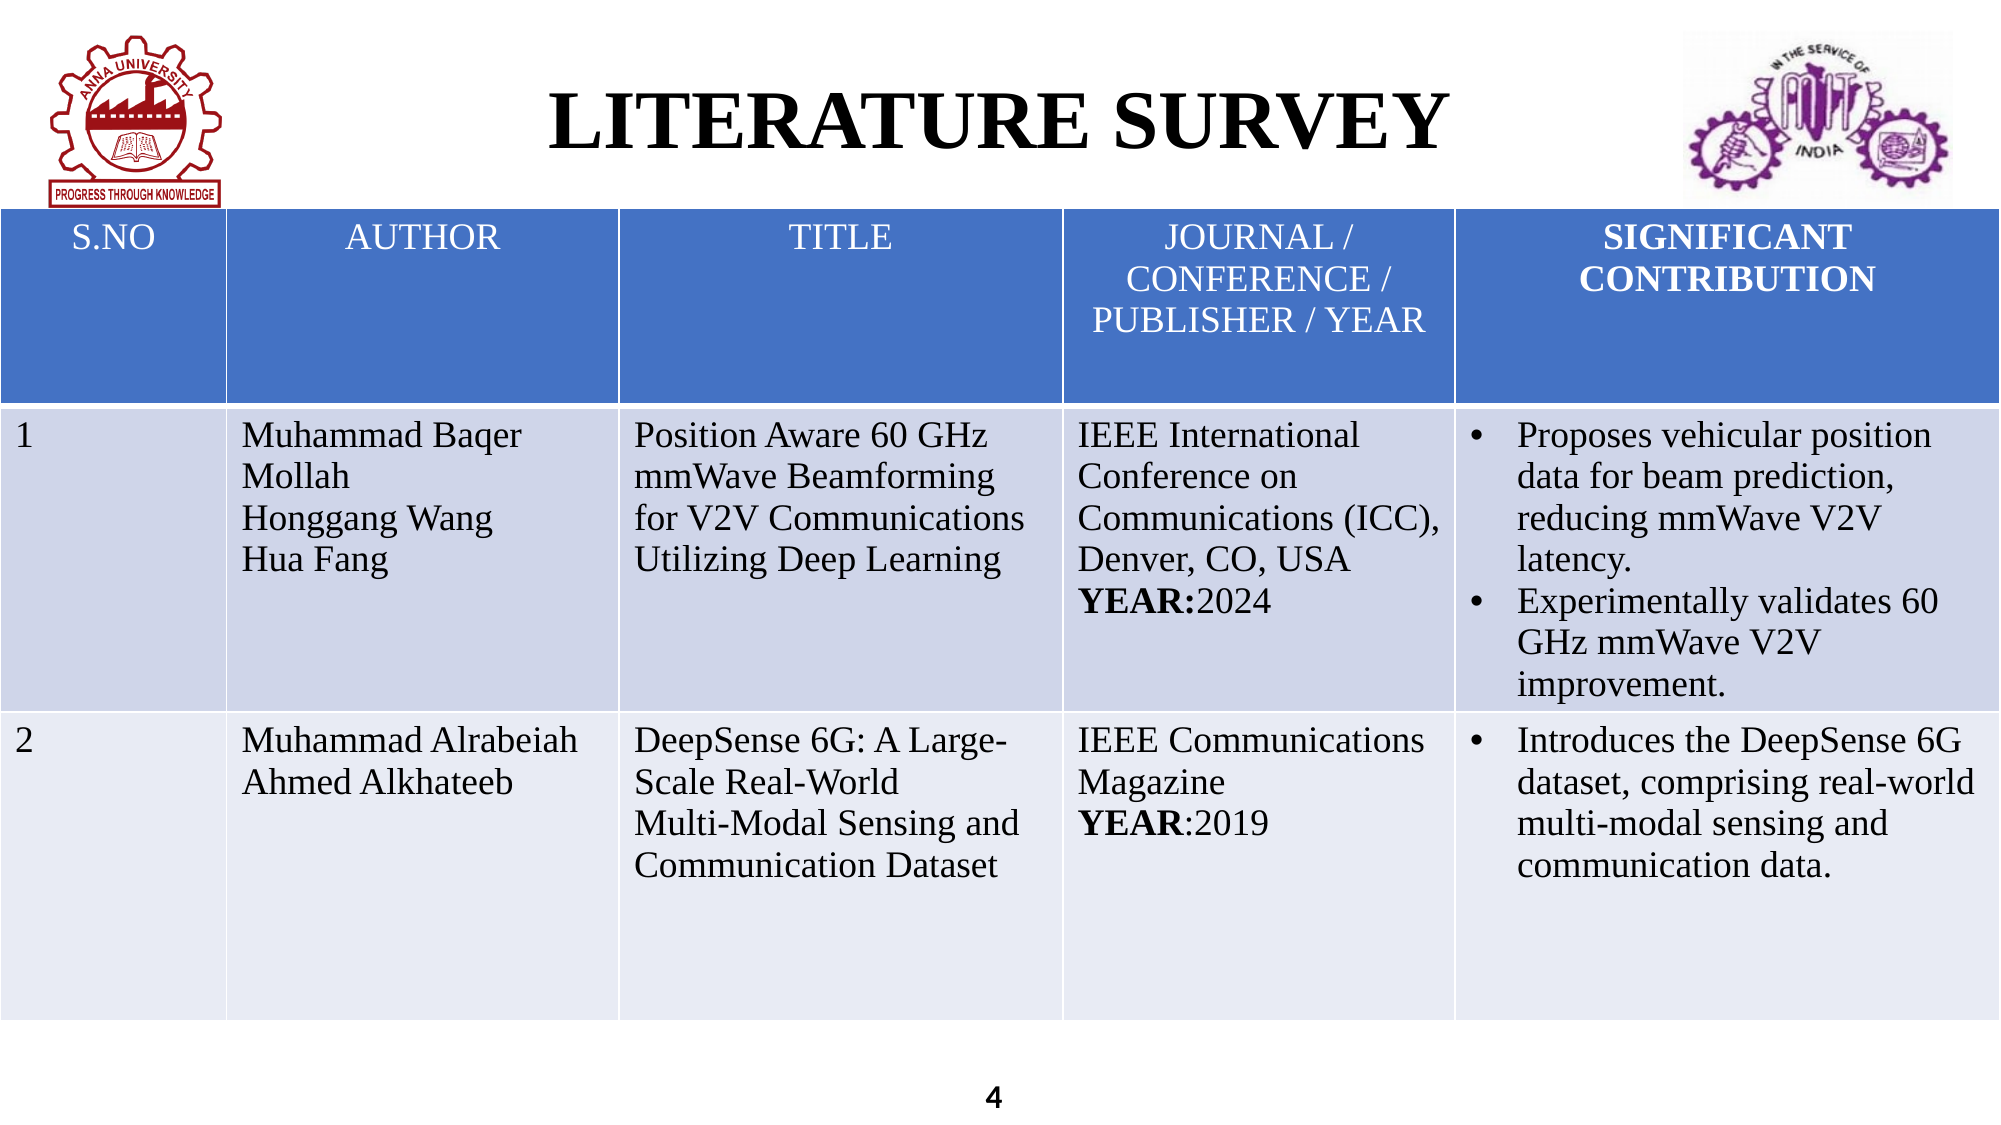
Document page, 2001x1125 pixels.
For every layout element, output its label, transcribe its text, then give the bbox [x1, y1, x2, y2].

table_header TITLE [620, 209, 1062, 403]
table_cell Proposes vehicular position data for beam prediction, reducing mmWave V2V latency. Experimentally validates 60 GHz mmWave V2V improvement. [1456, 409, 1999, 711]
table_cell Introduces the DeepSense 6G dataset, comprising real-world multi-modal sensing and communication data. [1456, 713, 1999, 1020]
table_cell IEEE International Conference on Communications (ICC), Denver, CO, USA YEAR:2024 [1064, 409, 1454, 711]
table_cell 2 [1, 713, 226, 1020]
table_cell 1 [1, 409, 226, 711]
table_cell DeepSense 6G: A Large-Scale Real-World Multi-Modal Sensing and Communication Dataset [620, 713, 1062, 1020]
slide_number 4 [887, 1065, 1018, 1125]
table_cell IEEE Communications Magazine YEAR:2019 [1064, 713, 1454, 1020]
table_header JOURNAL / CONFERENCE / PUBLISHER / YEAR [1064, 209, 1454, 403]
table_header S.NO [1, 209, 226, 403]
picture [1683, 30, 1953, 213]
table_header SIGNIFICANT CONTRIBUTION [1456, 209, 1999, 403]
table_cell Muhammad Baqer Mollah Honggang Wang Hua Fang [227, 409, 618, 711]
title LITERATURE SURVEY [0, 0, 2000, 208]
table_header AUTHOR [227, 209, 618, 403]
picture [47, 34, 223, 209]
table_cell Muhammad Alrabeiah Ahmed Alkhateeb [227, 713, 618, 1020]
table_cell Position Aware 60 GHz mmWave Beamforming for V2V Communications Utilizing Deep Learning [620, 409, 1062, 711]
